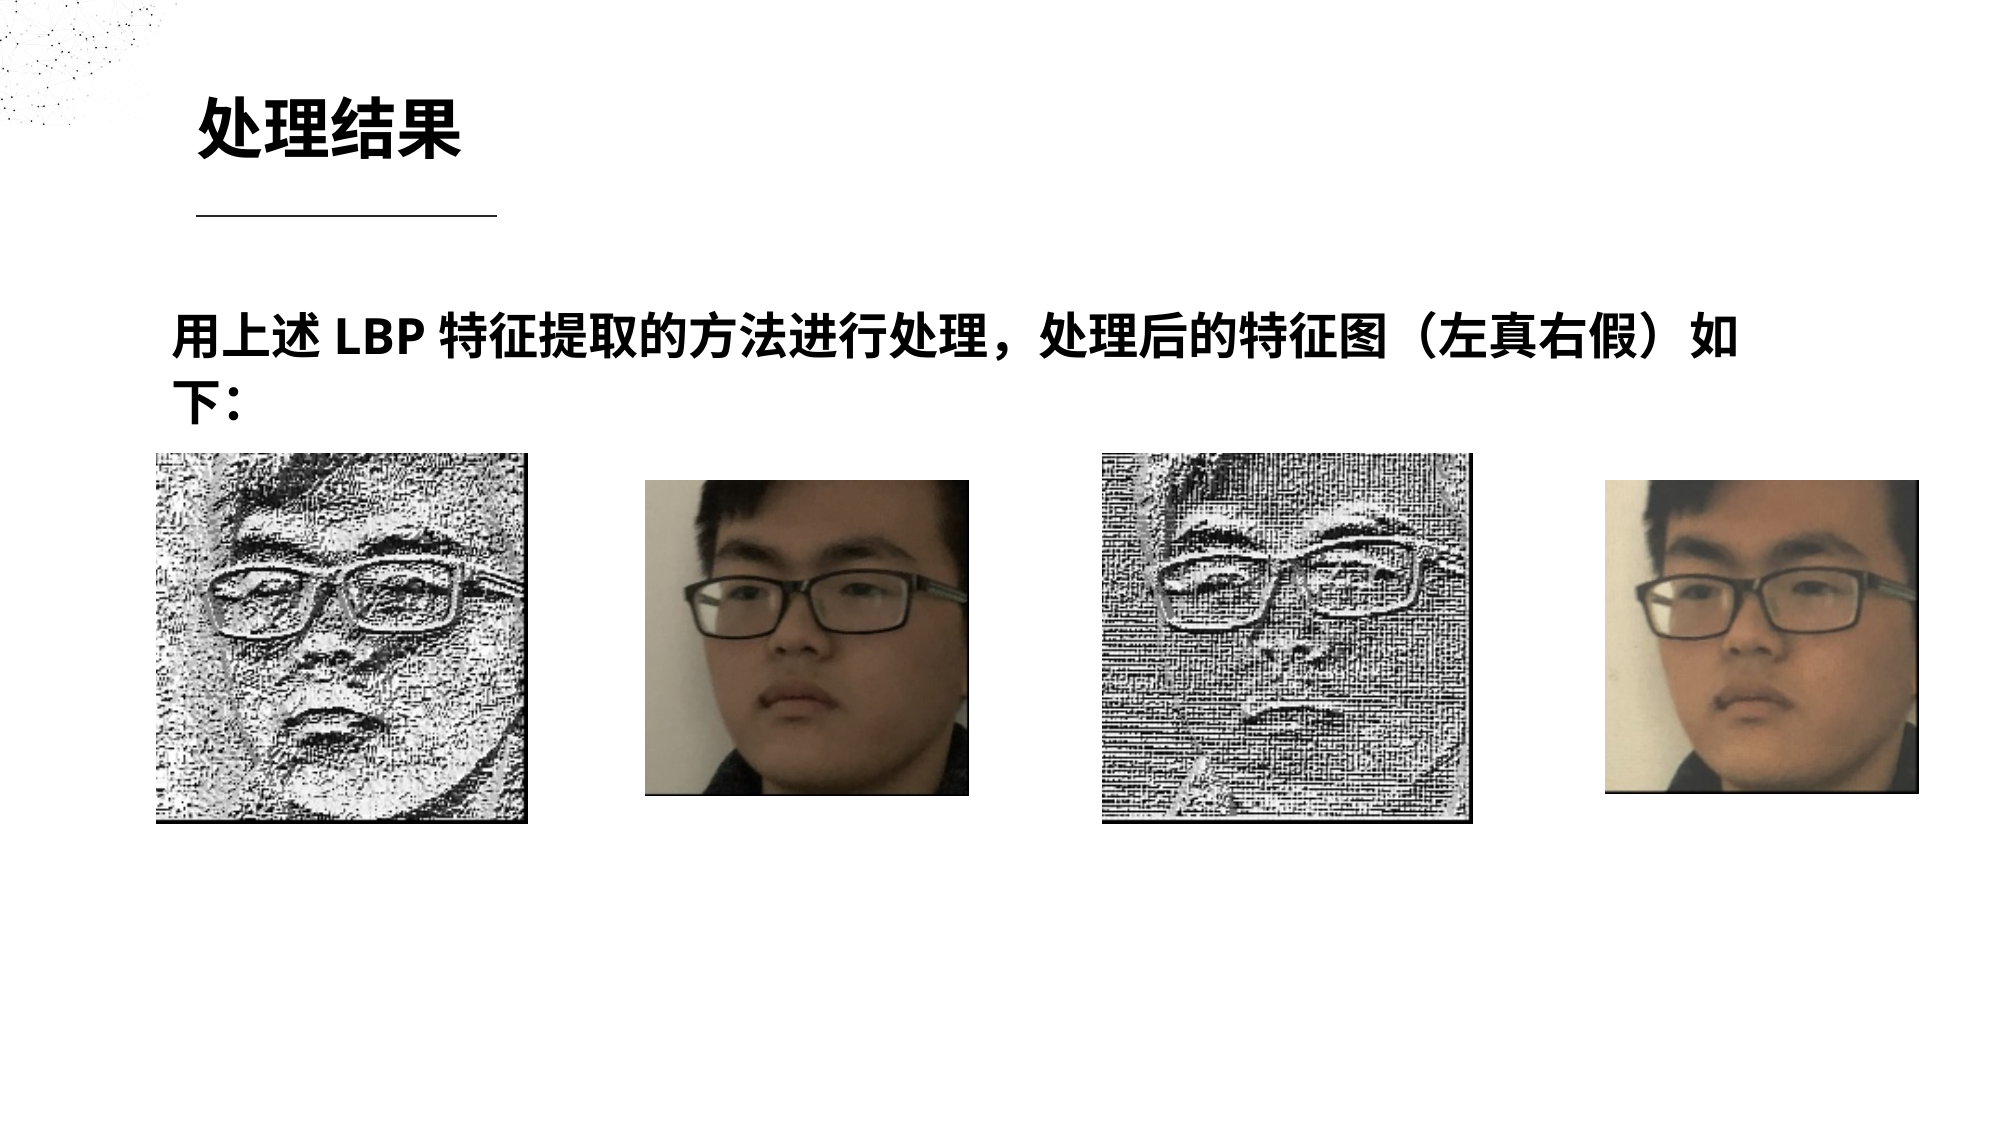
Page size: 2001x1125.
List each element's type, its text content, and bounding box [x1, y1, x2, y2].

picture [645, 480, 969, 796]
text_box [185, 80, 875, 216]
picture [1605, 480, 1919, 794]
picture [0, 0, 186, 139]
picture [1101, 452, 1473, 824]
picture [156, 452, 528, 824]
text_box 用上述LBP特征提取的方法进行处理，处理后的特征图（左真右假）如下： [156, 291, 1782, 439]
